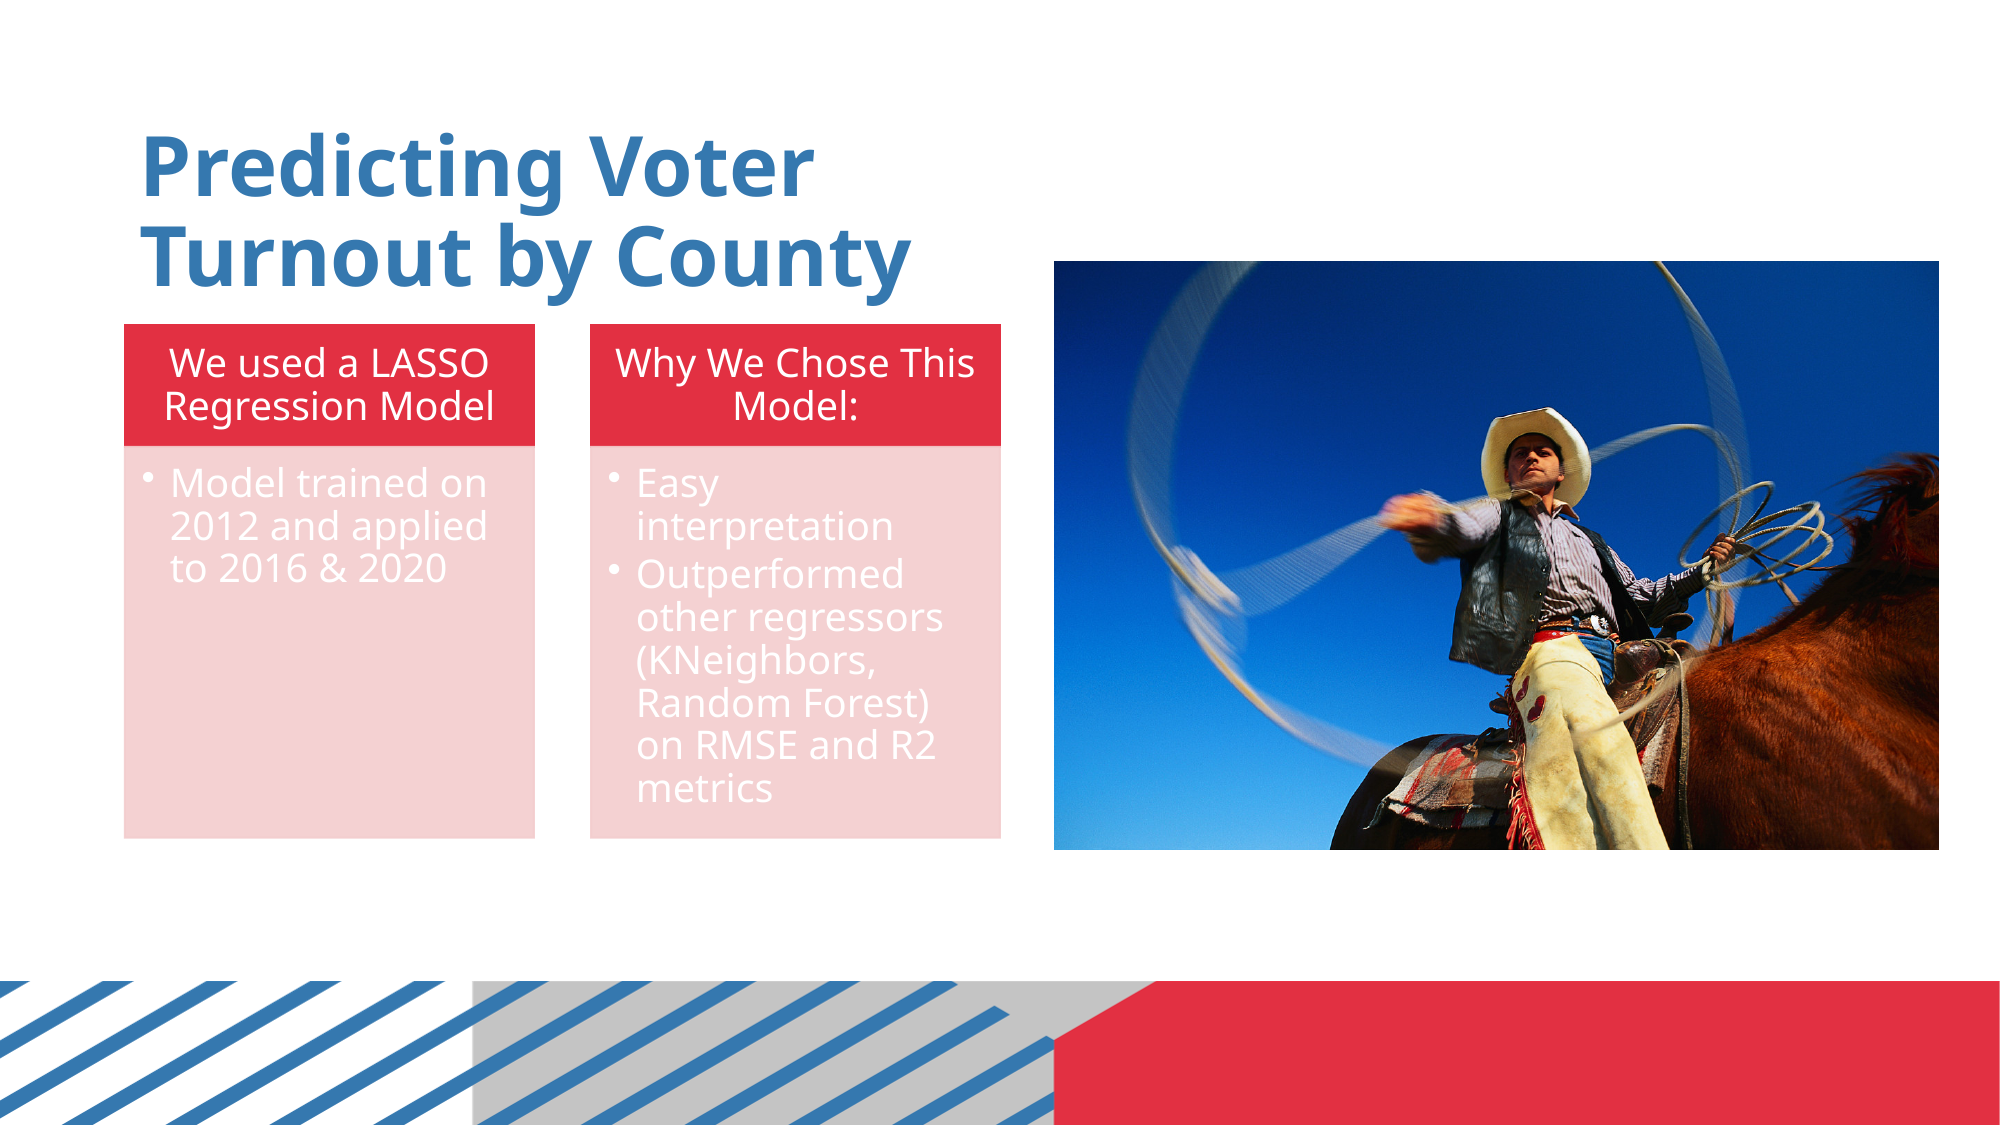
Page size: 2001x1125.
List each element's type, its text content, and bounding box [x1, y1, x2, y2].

title Predicting Voter Turnout by County [125, 117, 1000, 312]
picture [0, 981, 2000, 1125]
picture [1054, 261, 1939, 850]
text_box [124, 312, 1001, 850]
